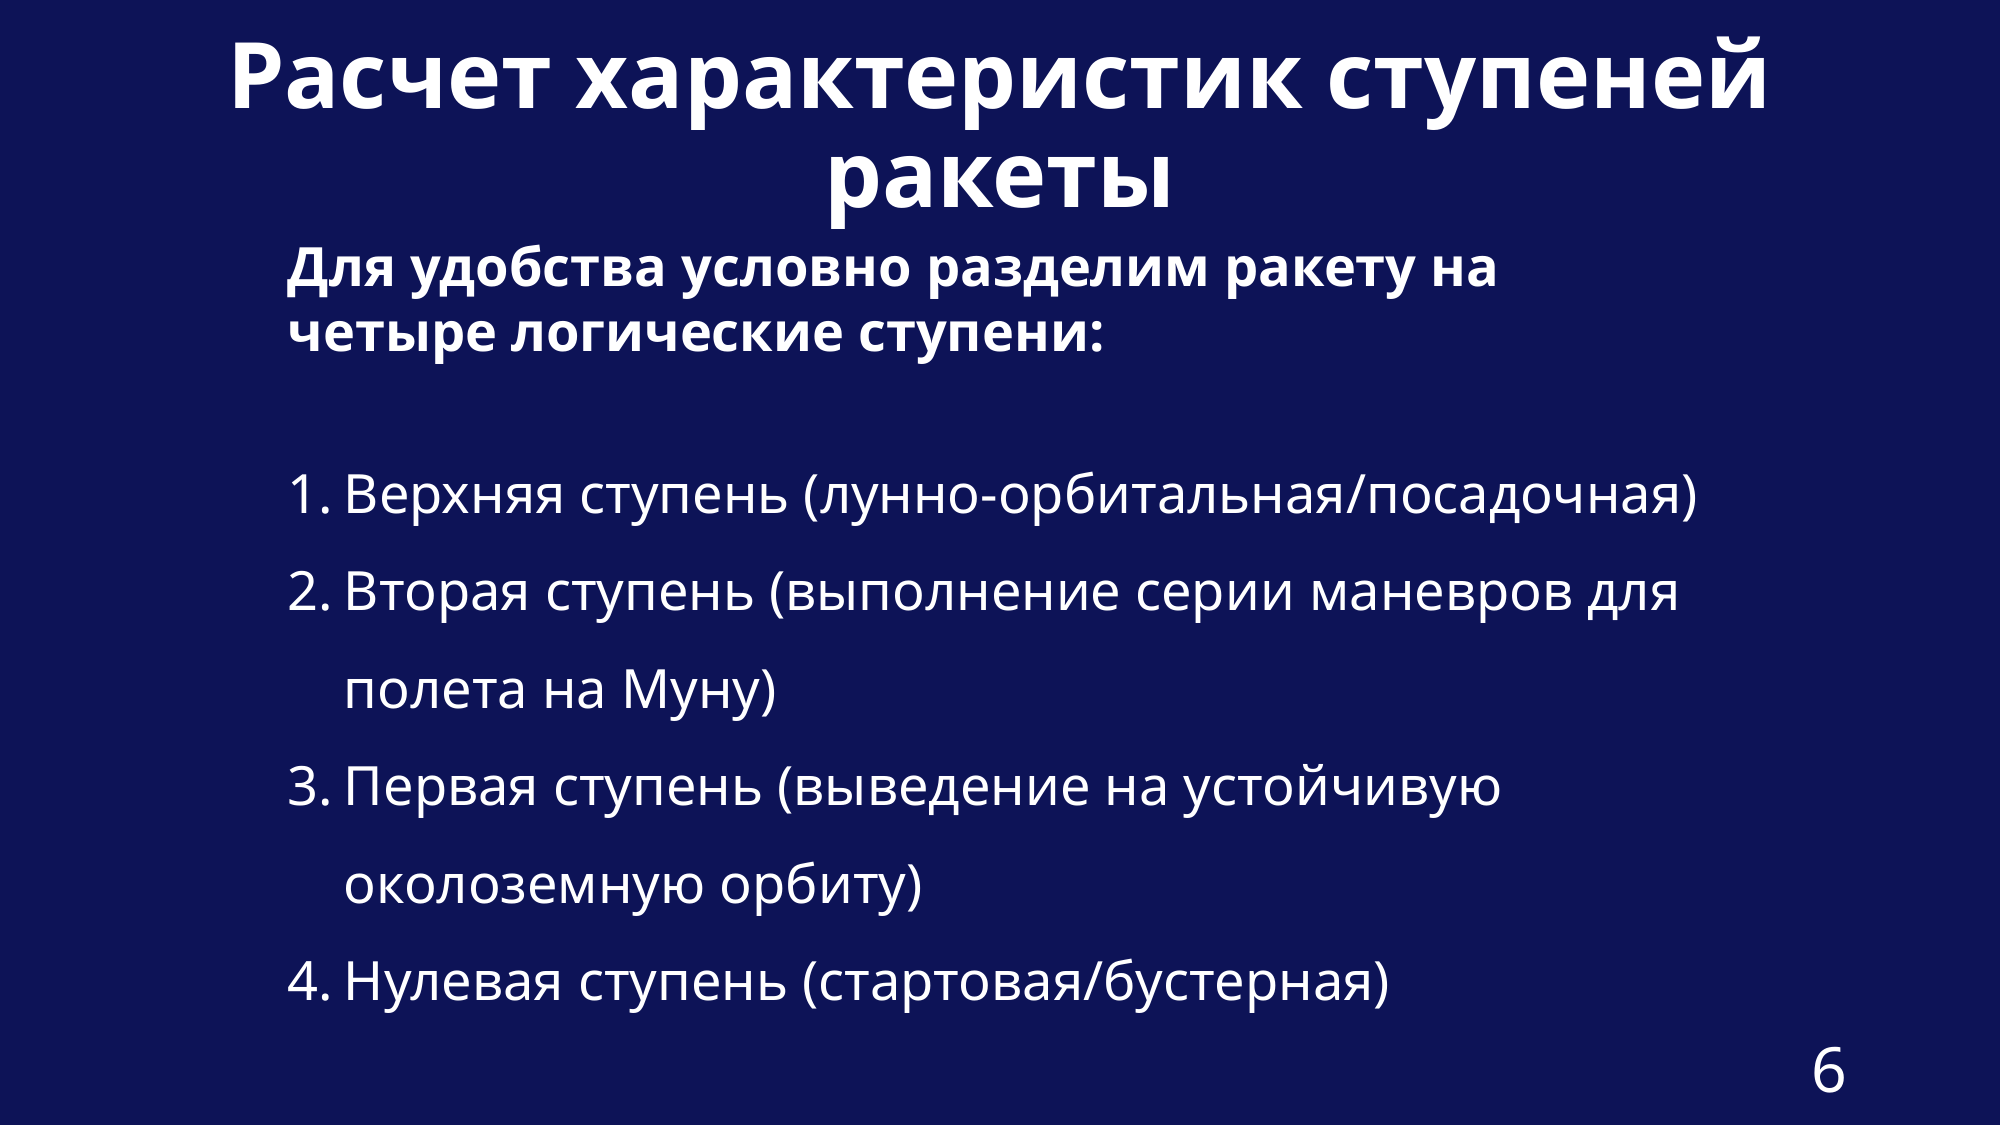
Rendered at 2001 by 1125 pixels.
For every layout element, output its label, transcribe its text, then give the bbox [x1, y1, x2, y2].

title Расчет характеристик ступеней ракеты [137, 75, 1863, 293]
slide_number 6 [1412, 1042, 1863, 1103]
text_box Для удобства условно разделим ракету на четыре логические ступени: Верхняя ступень (лунно-орбитальная/посадочная) Вторая ступень (выполнение серии маневров для полета на Муну) Первая ступень (выведение на устойчивую околоземную орбиту) Нулевая ступень (стартовая/бустерная) [272, 224, 1728, 1064]
